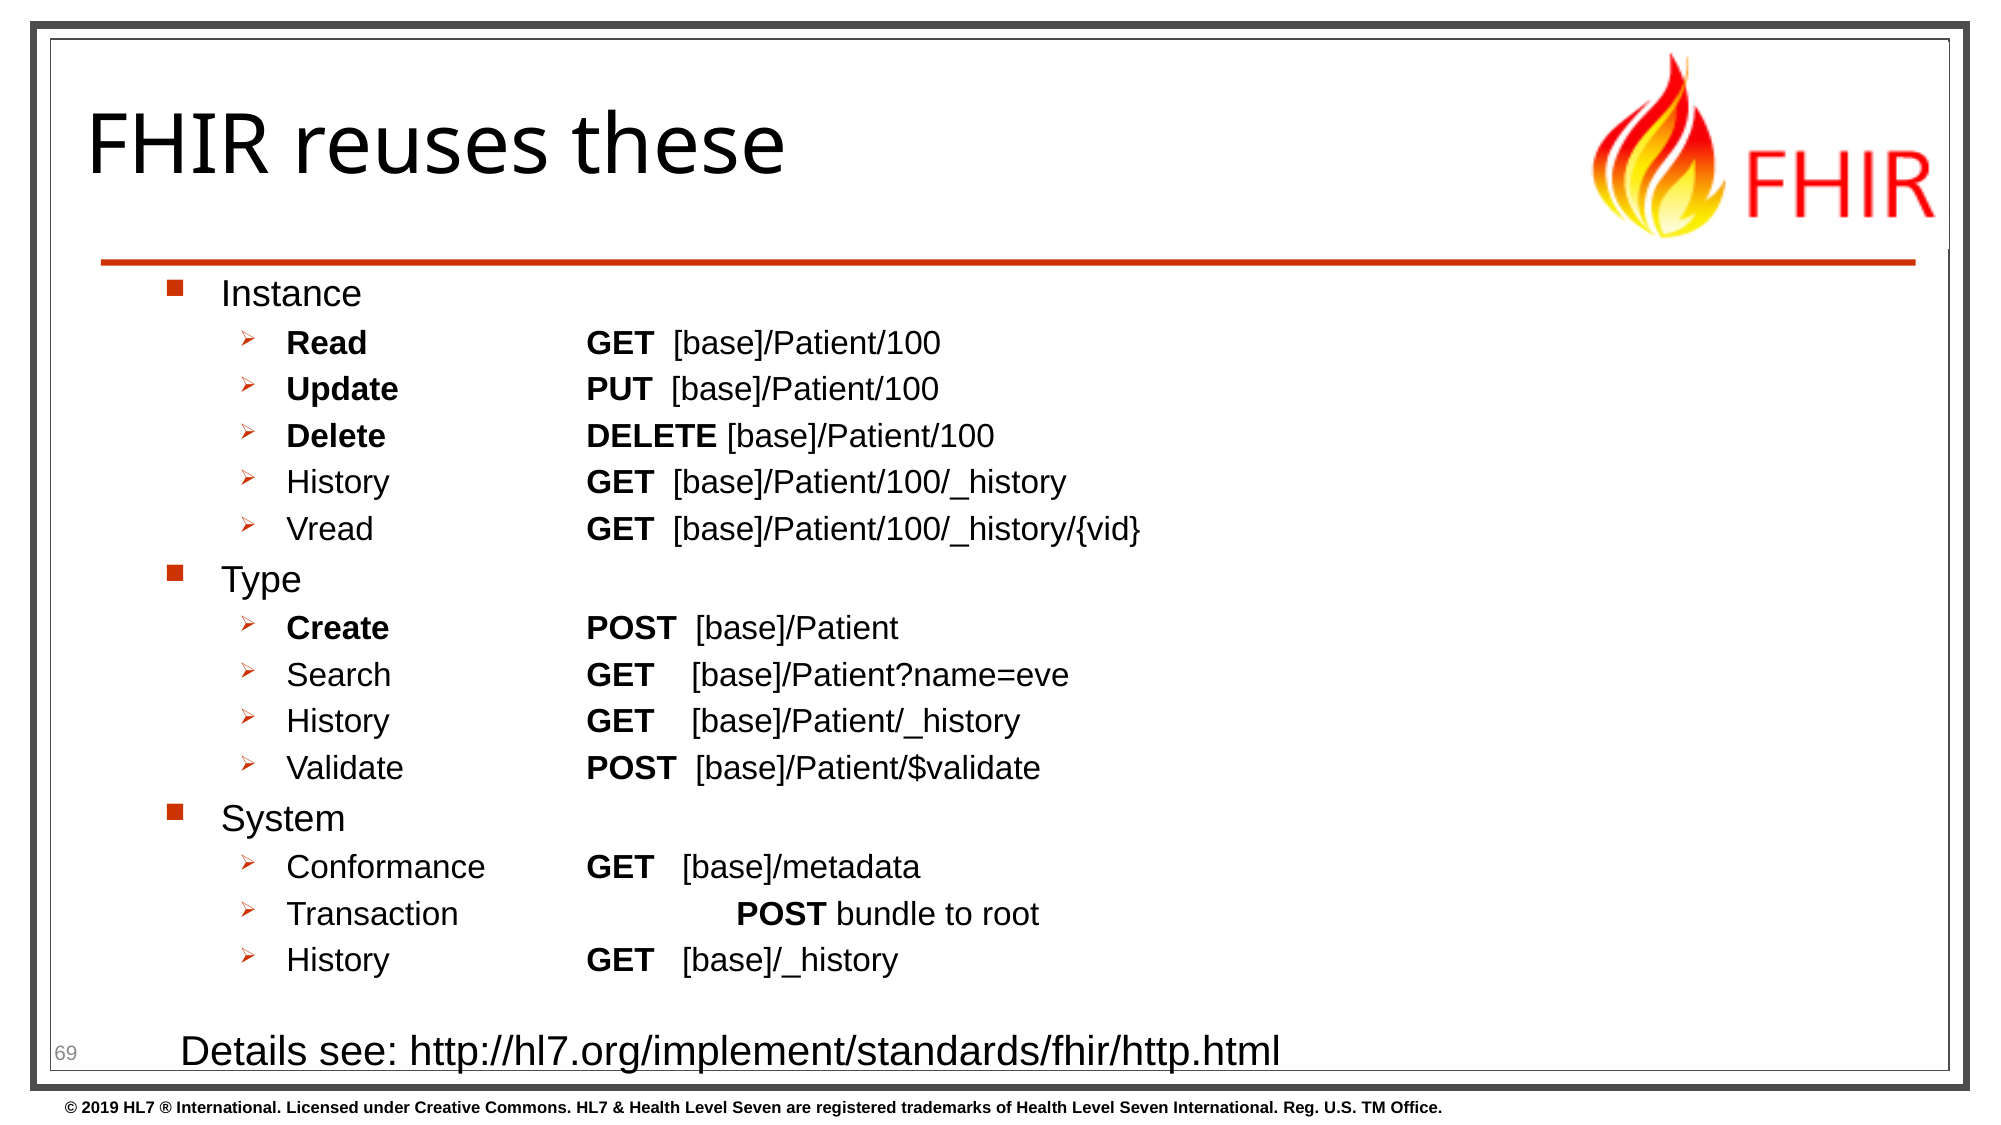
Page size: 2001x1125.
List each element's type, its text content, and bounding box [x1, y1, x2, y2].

picture [1578, 42, 1949, 249]
title FHIR reuses these [70, 54, 1504, 244]
text_box Details see: http://hl7.org/implement/standards/fhir/http.html [165, 1016, 1297, 1082]
slide_number 69 [39, 1034, 165, 1071]
list Instance Read GET [base]/Patient/100 Update PUT [base]/Patient/100 Delete DELETE [base]/Patient/100 History GET [base]/Patient/100/_history Vread GET [base]/Patient/100/_history/{vid} Type Create POST [base]/Patient Search GET [base]/Patient?name=eve History GET [base]/Patient/_history Validate POST [base]/Patient/$validate System Conformance GET [base]/metadata Transaction POST bundle to root History GET [base]/_history [149, 261, 1437, 1035]
